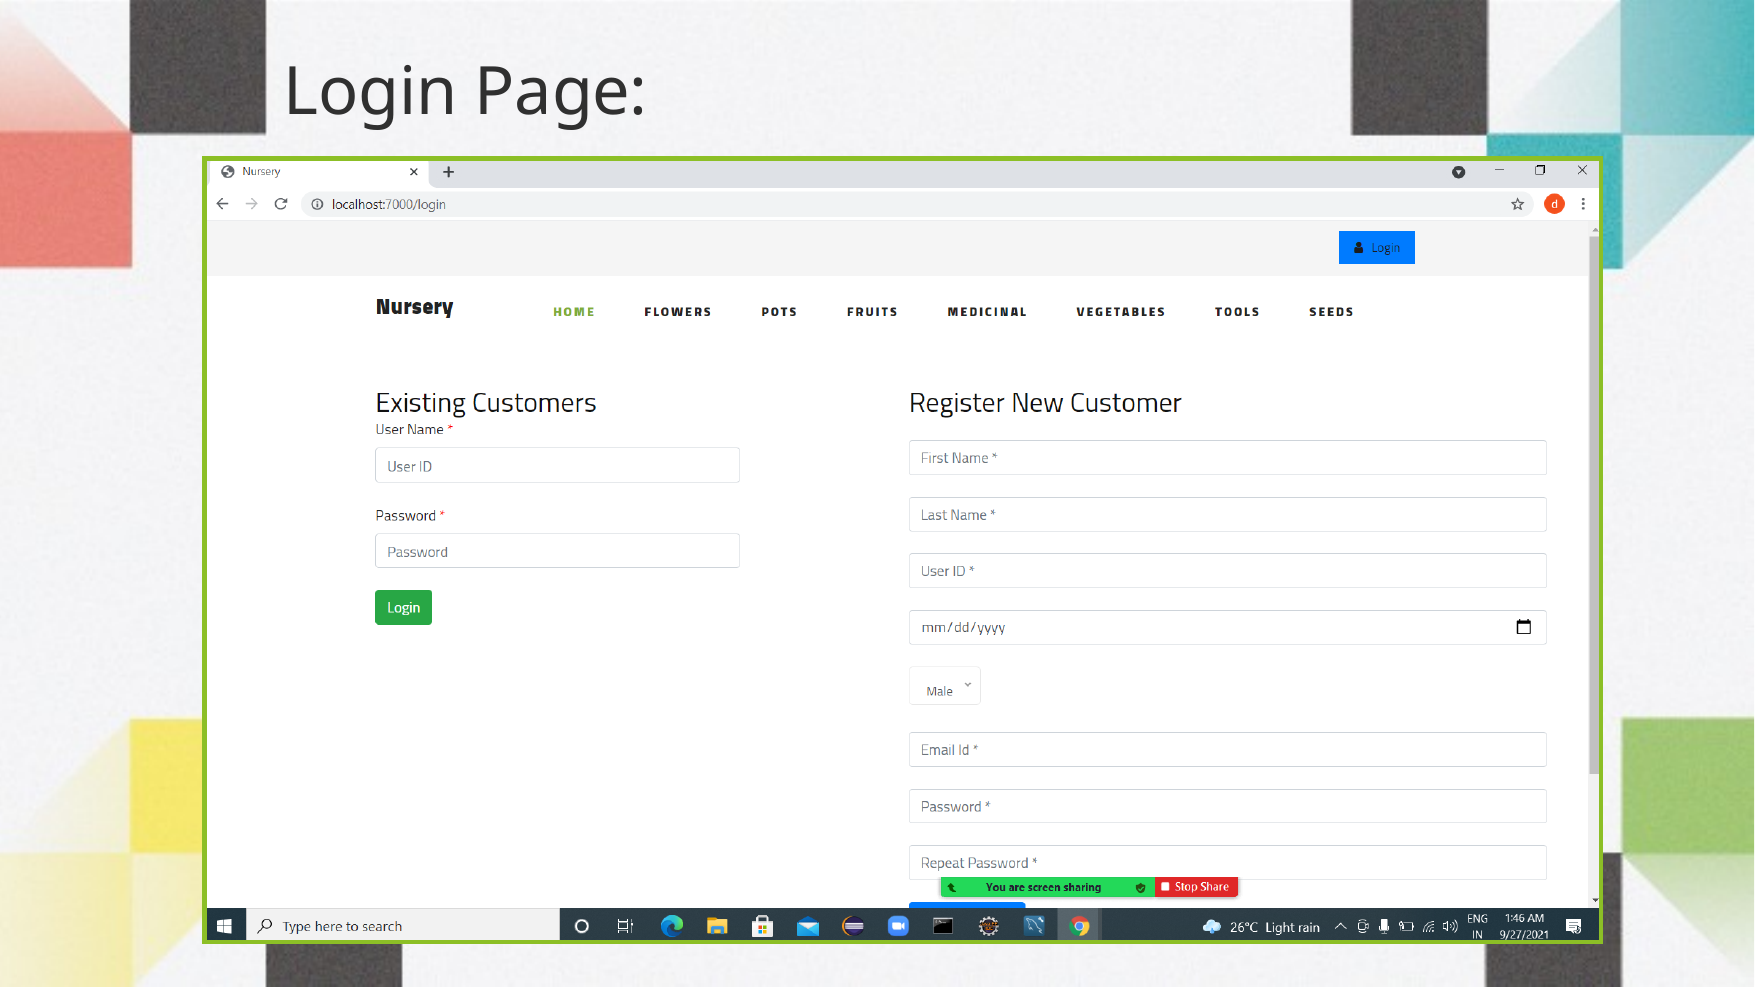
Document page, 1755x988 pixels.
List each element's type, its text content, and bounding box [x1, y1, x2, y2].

title Login Page: [281, 45, 693, 154]
picture [0, 0, 1755, 987]
